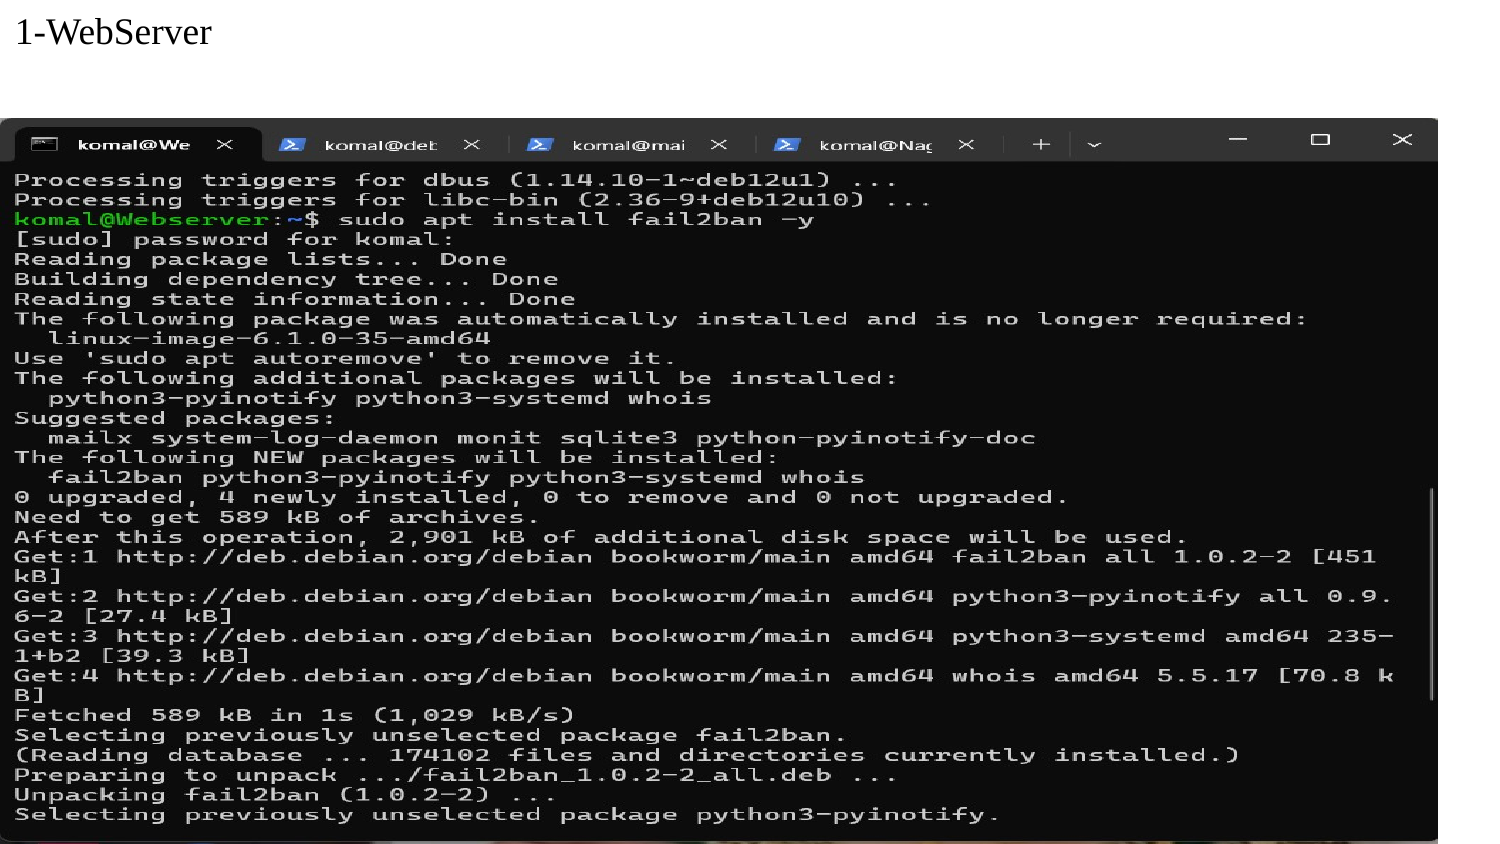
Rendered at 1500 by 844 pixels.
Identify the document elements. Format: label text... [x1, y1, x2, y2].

picture [0, 118, 1438, 844]
text_box 1-WebServer [0, 0, 750, 105]
